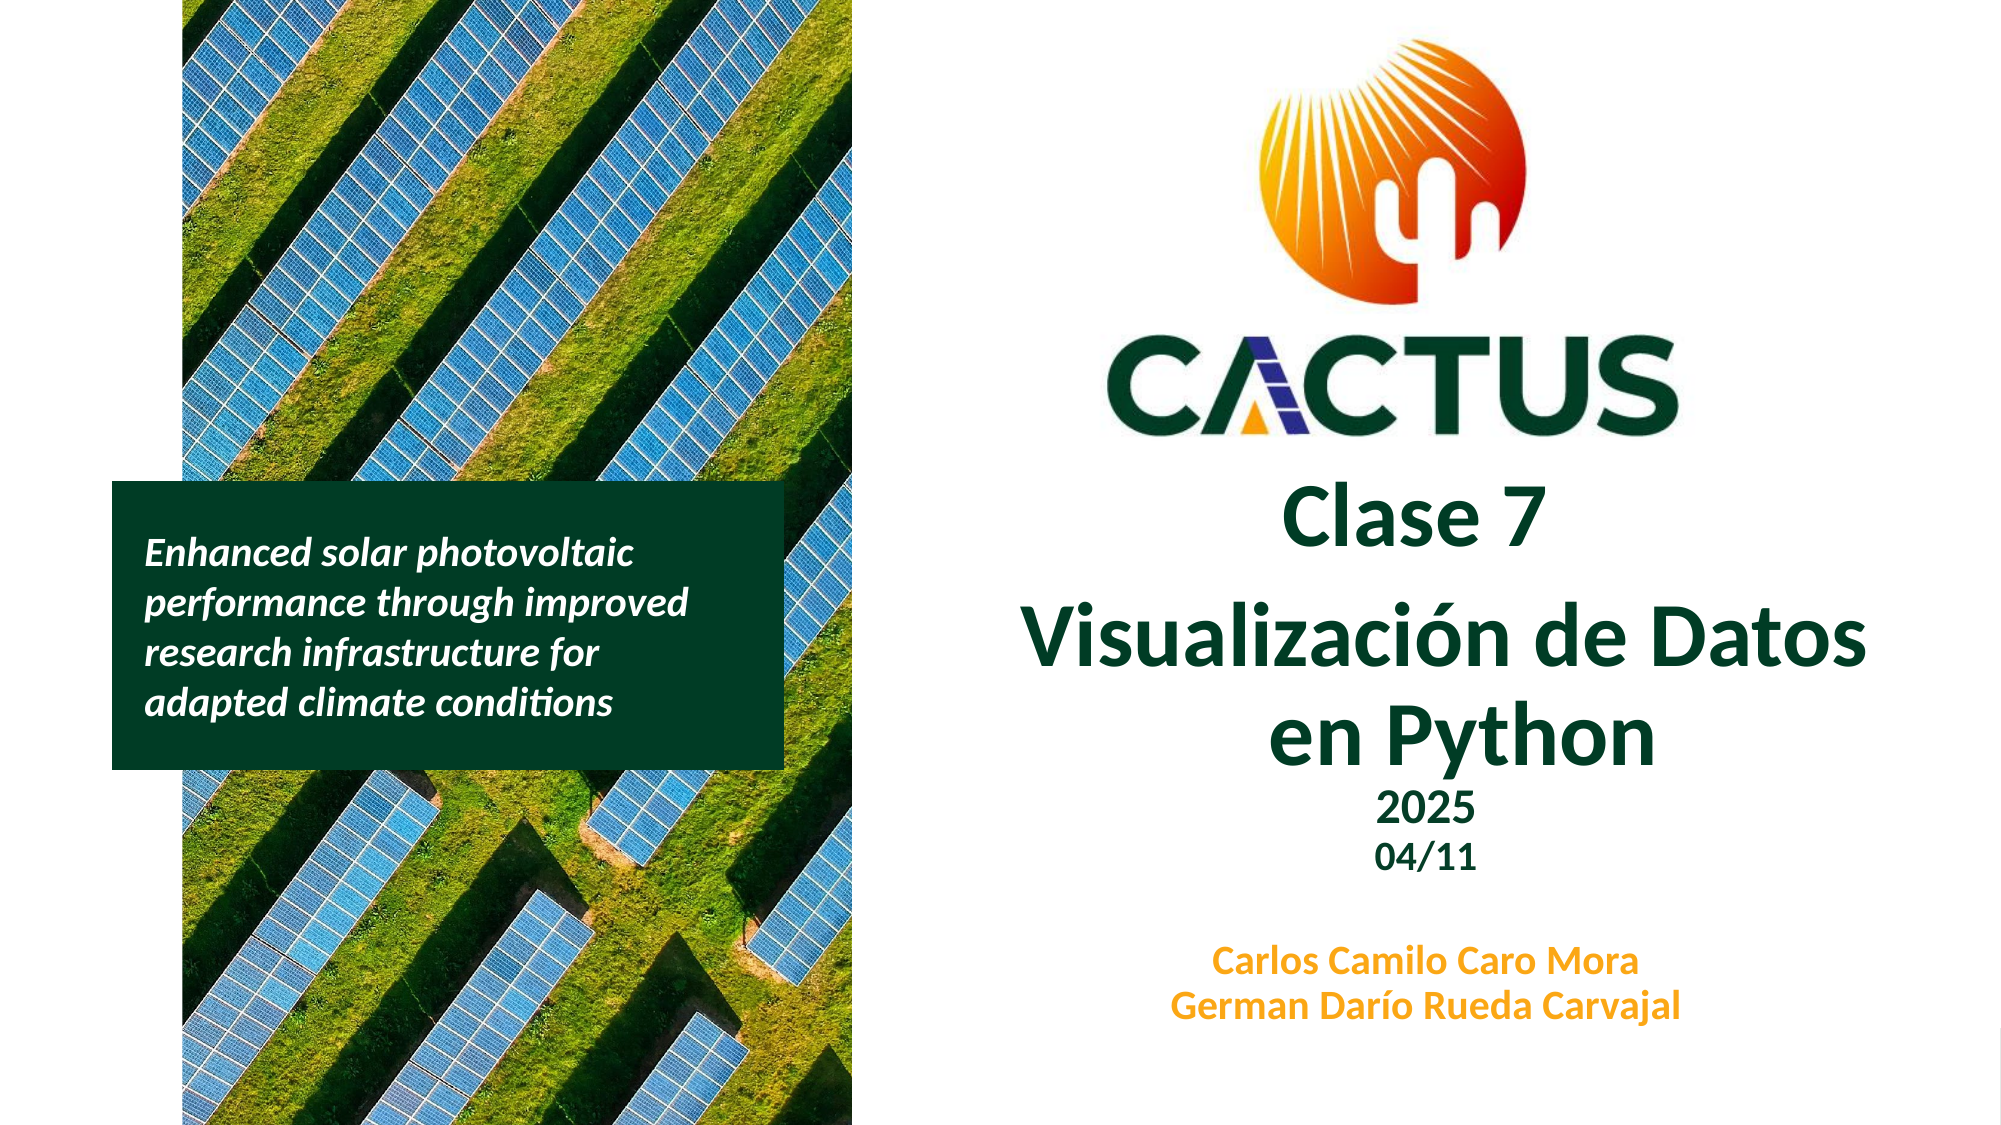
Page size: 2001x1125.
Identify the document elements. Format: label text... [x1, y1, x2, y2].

picture [1079, 12, 1723, 482]
list 2025 [945, 773, 1907, 851]
picture [182, 0, 852, 1125]
list Clase 7 Visualización de Datos en Python [945, 482, 1907, 770]
list 04/11 [1235, 827, 1617, 905]
list Carlos Camilo Caro Mora German Darío Rueda Carvajal [945, 931, 1907, 1029]
